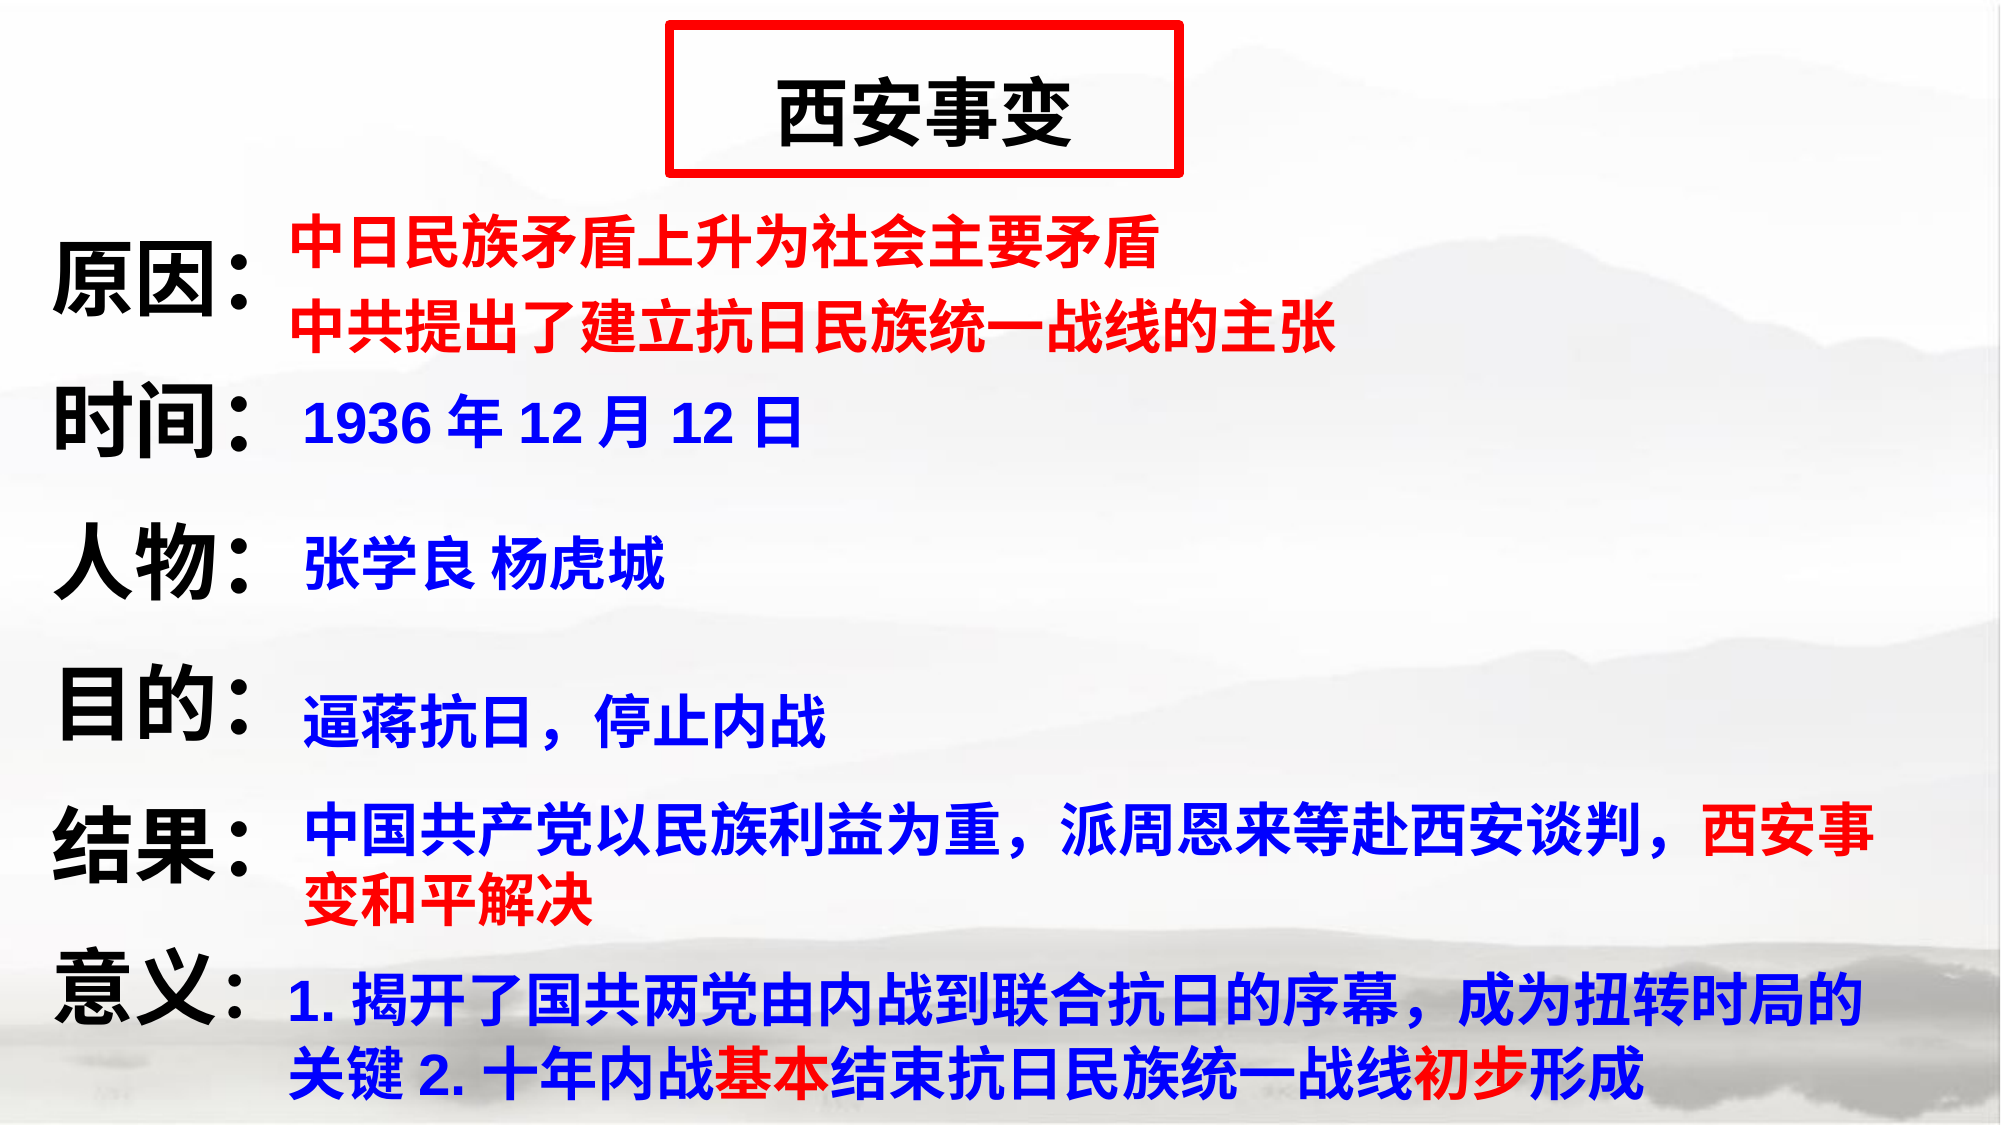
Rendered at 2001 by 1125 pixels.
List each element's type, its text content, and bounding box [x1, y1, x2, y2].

text_box 中日民族矛盾上升为社会主要矛盾 [272, 183, 1176, 269]
text_box 1.揭开了国共两党由内战到联合抗日的序幕，成为扭转时局的关键2.十年内战基本结束抗日民族统一战线初步形成 [273, 952, 1933, 1115]
text_box 1936年12月12日 [288, 377, 1217, 462]
text_box 原因： 时间： 人物： 目的： 结果： 意义： [36, 218, 274, 1043]
text_box 张学良 杨虎城 [288, 519, 932, 605]
text_box 逼蒋抗日，停止内战 [287, 677, 1363, 763]
text_box 西安事变 [669, 24, 1180, 174]
text_box 中国共产党以民族利益为重，派周恩来等赴西安谈判，西安事变和平解决 [288, 785, 1905, 940]
picture [0, 0, 2001, 1125]
text_box 中共提出了建立抗日民族统一战线的主张 [274, 269, 1352, 368]
